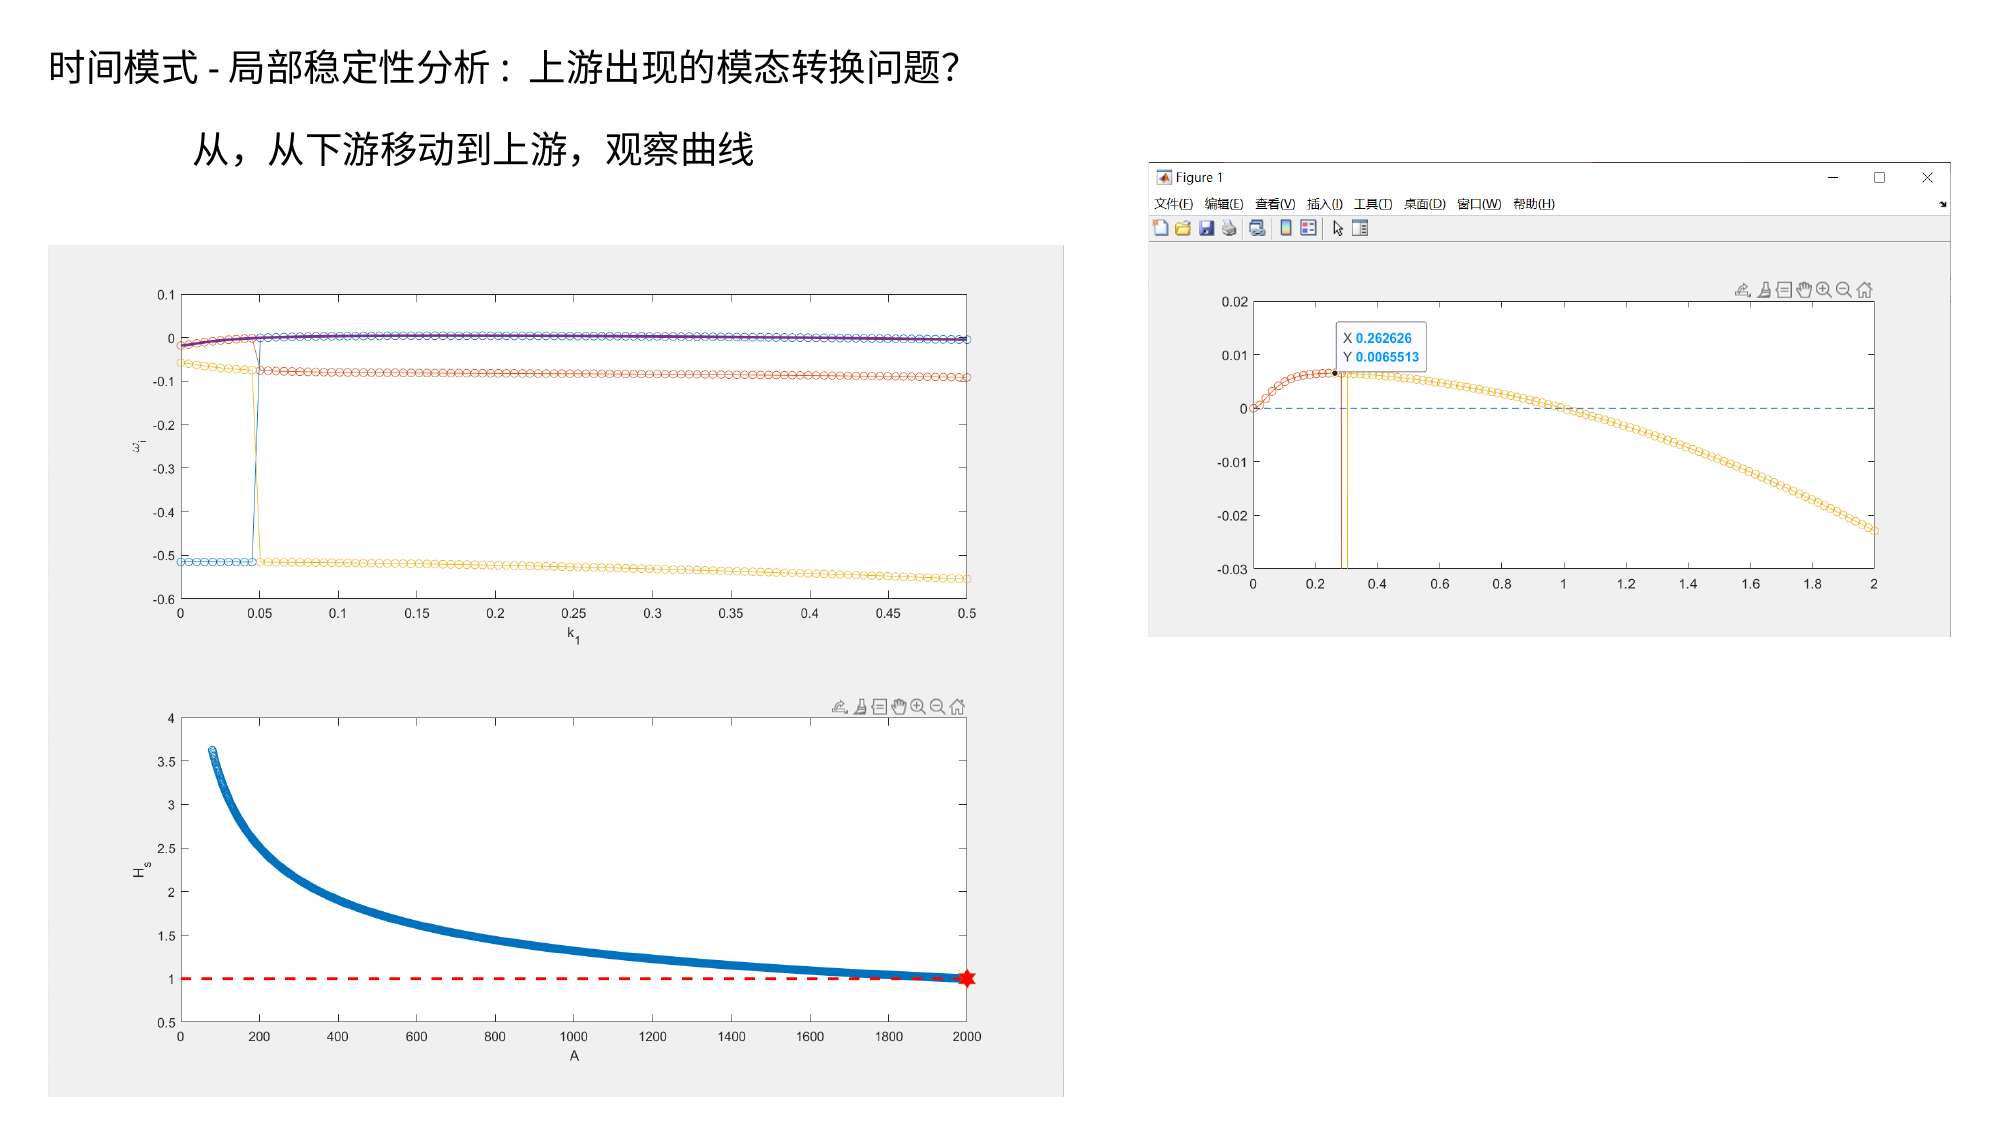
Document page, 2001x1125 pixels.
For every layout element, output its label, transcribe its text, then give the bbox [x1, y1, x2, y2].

picture [48, 245, 1064, 1097]
picture [1148, 162, 1951, 637]
text_box 时间模式-局部稳定性分析: 上游出现的模态转换问题？ [34, 36, 994, 96]
